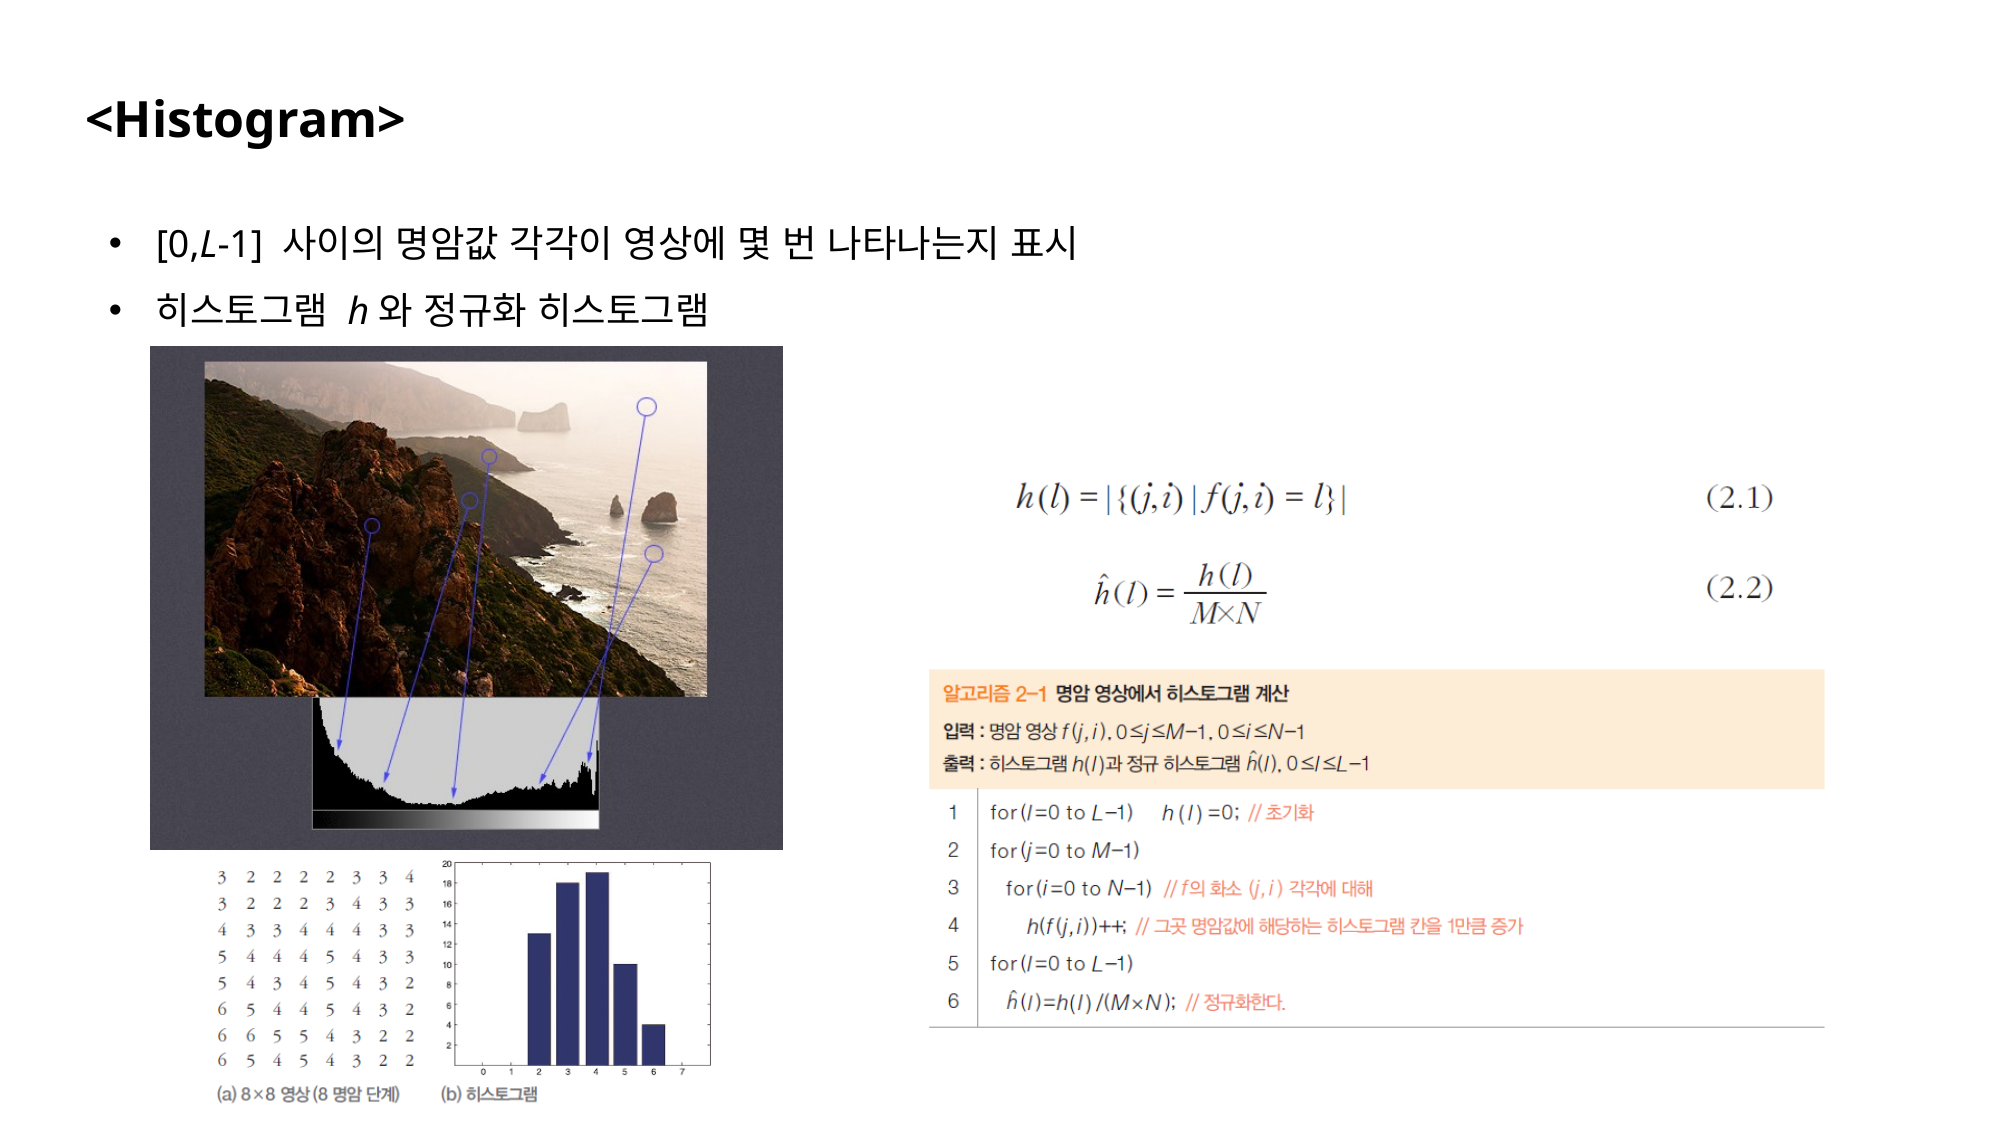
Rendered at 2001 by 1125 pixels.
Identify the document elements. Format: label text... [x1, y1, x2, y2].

picture [1006, 467, 1787, 637]
picture [149, 346, 783, 1106]
picture [923, 661, 1835, 1034]
text_box <Histogram> [70, 86, 862, 183]
text_box [0,L-1] 사이의 명암값 각각이 영상에 몇 번 나타나는지 표시 히스토그램 h와 정규화 히스토그램 [18, 196, 1214, 333]
